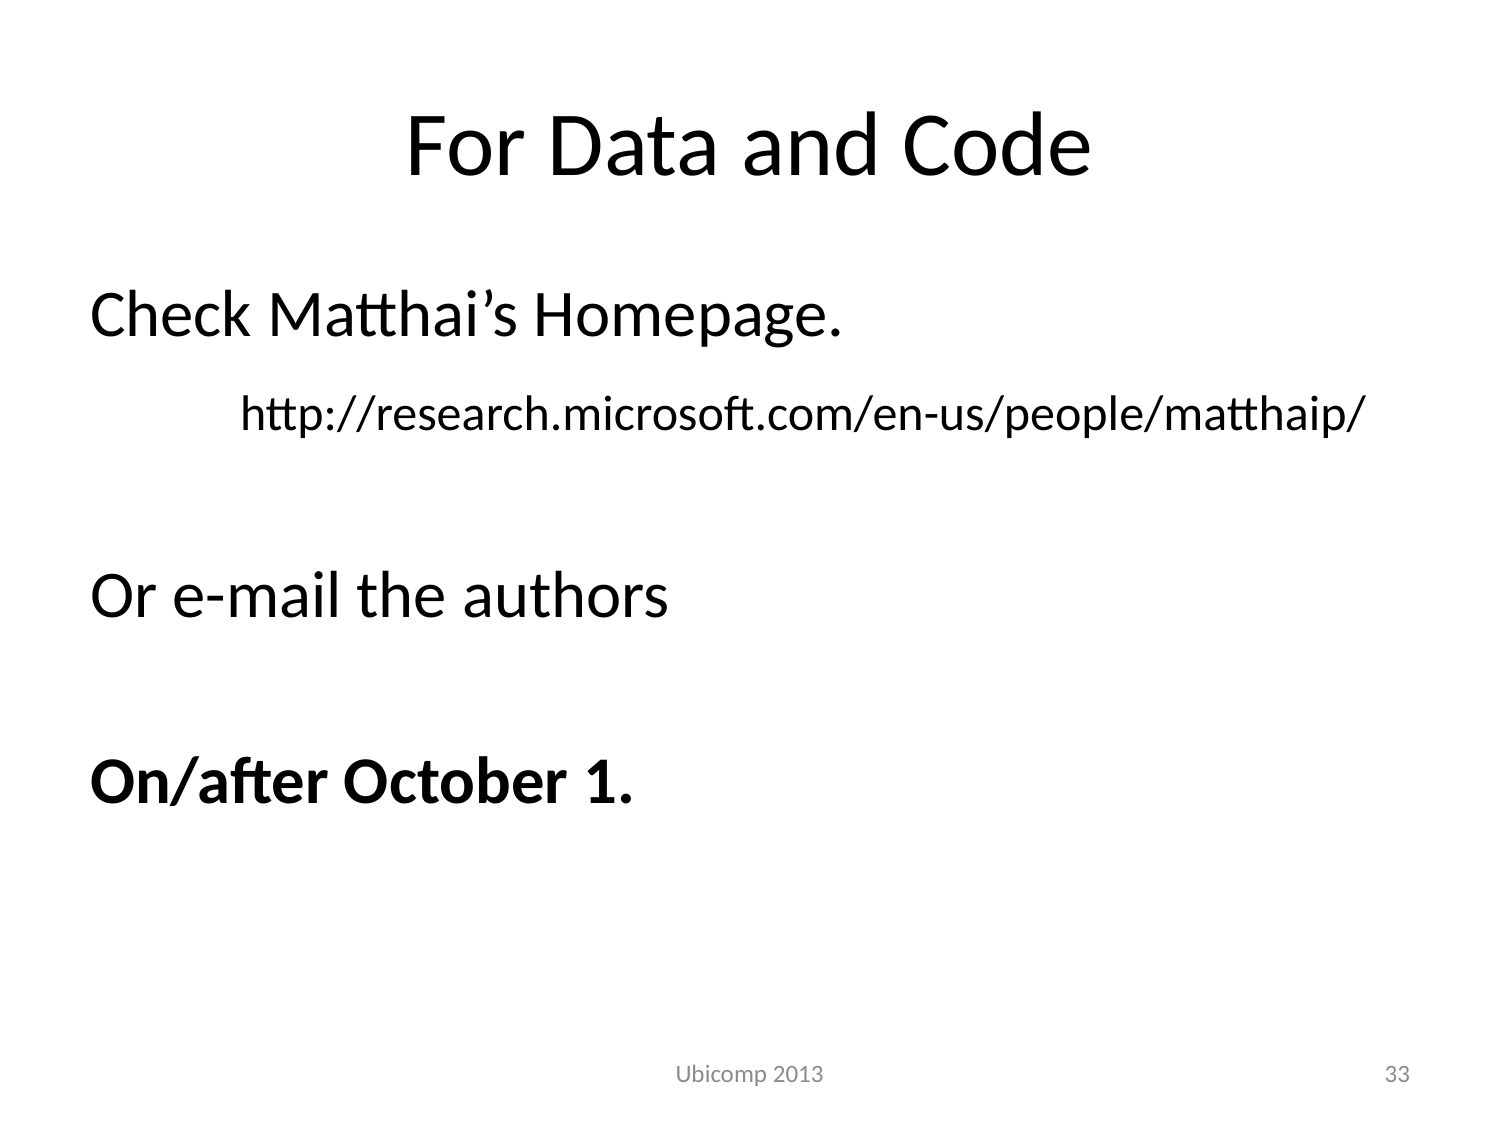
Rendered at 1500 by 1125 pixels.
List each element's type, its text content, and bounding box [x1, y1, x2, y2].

slide_number 33 [1074, 1042, 1425, 1103]
title For Data and Code [75, 45, 1425, 233]
list Check Matthai’s Homepage. http://research.microsoft.com/en-us/people/matthaip/ Or e-mail the authors On/after October 1. [75, 262, 1425, 1005]
footer Ubicomp 2013 [512, 1042, 988, 1103]
